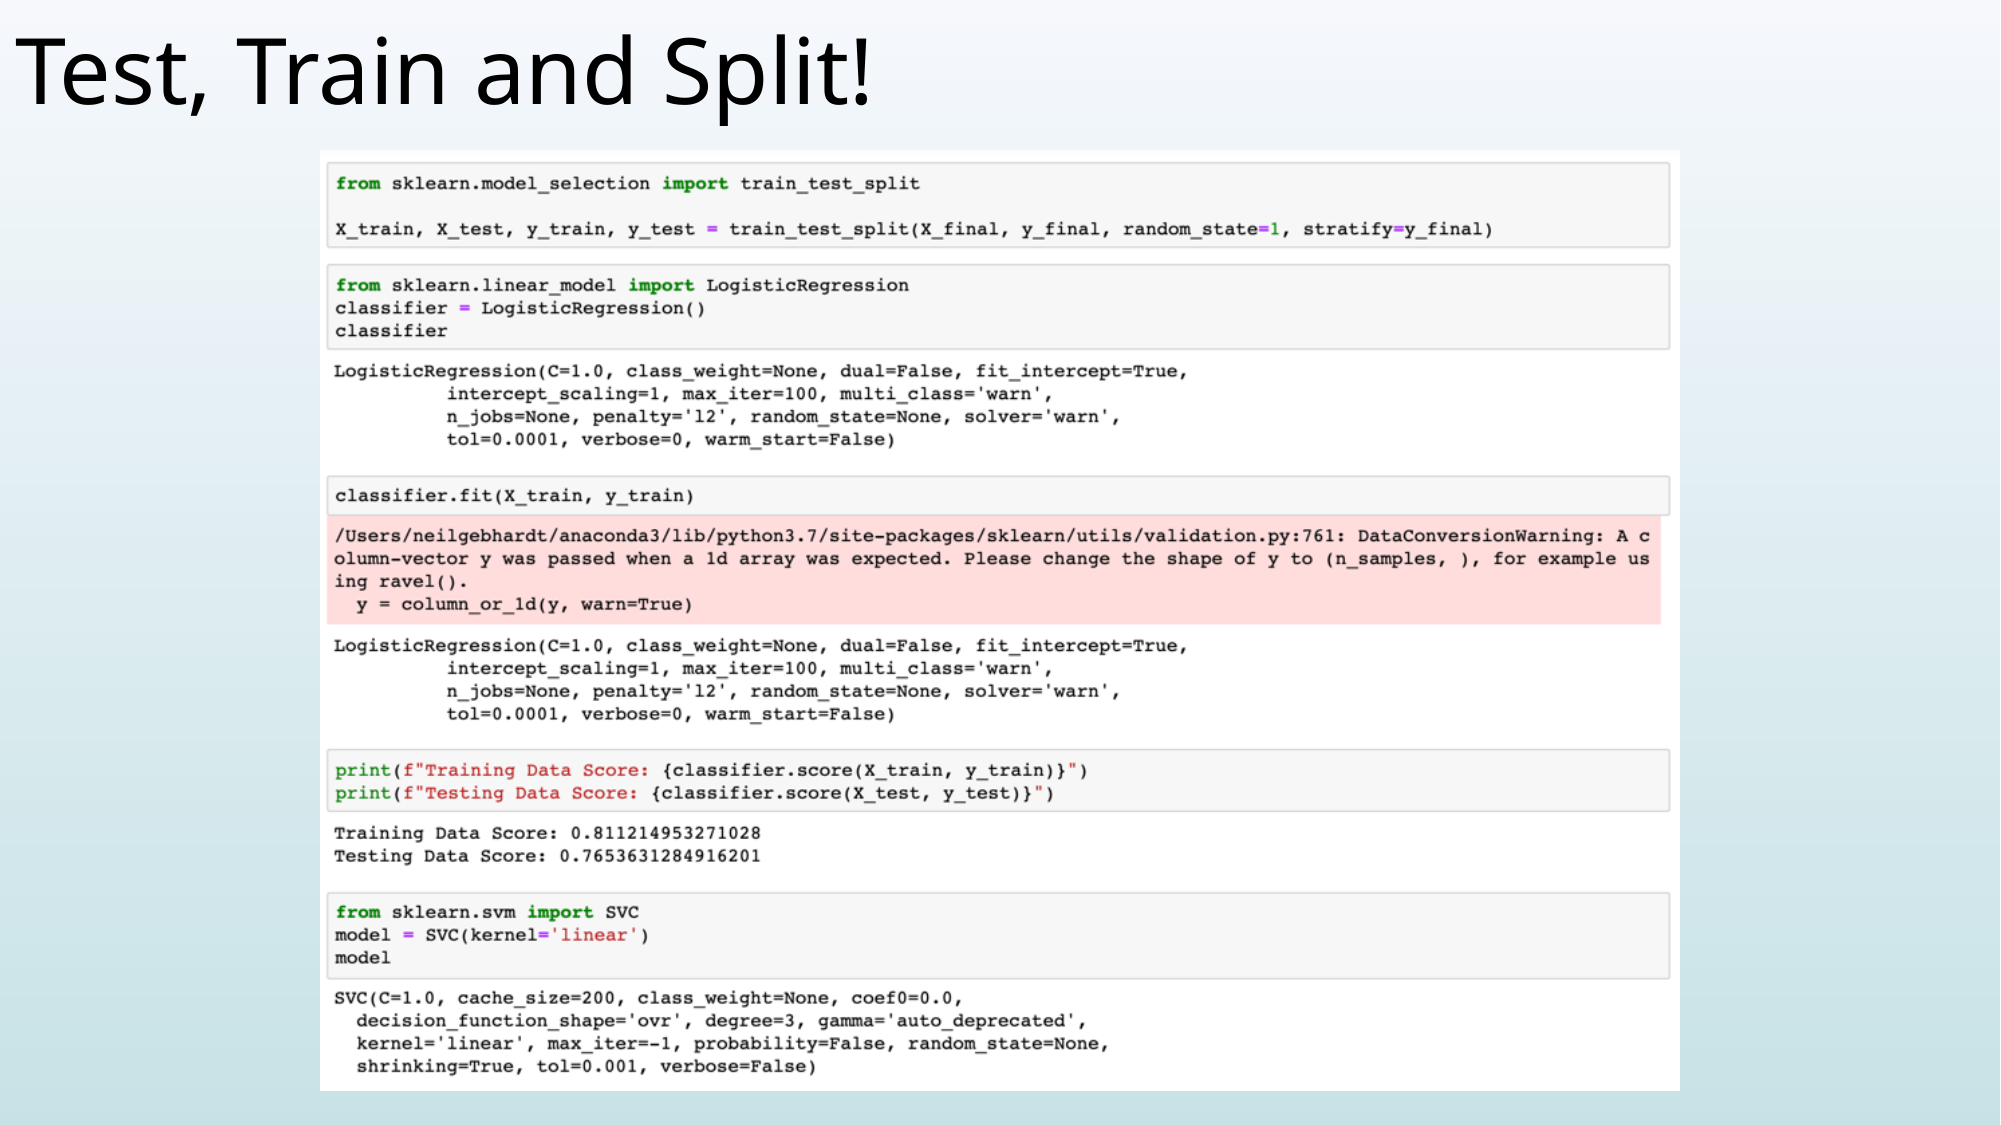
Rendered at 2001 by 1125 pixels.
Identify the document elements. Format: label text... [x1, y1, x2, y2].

picture [320, 150, 1680, 1091]
title Test, Train and Split! [0, 0, 1725, 151]
